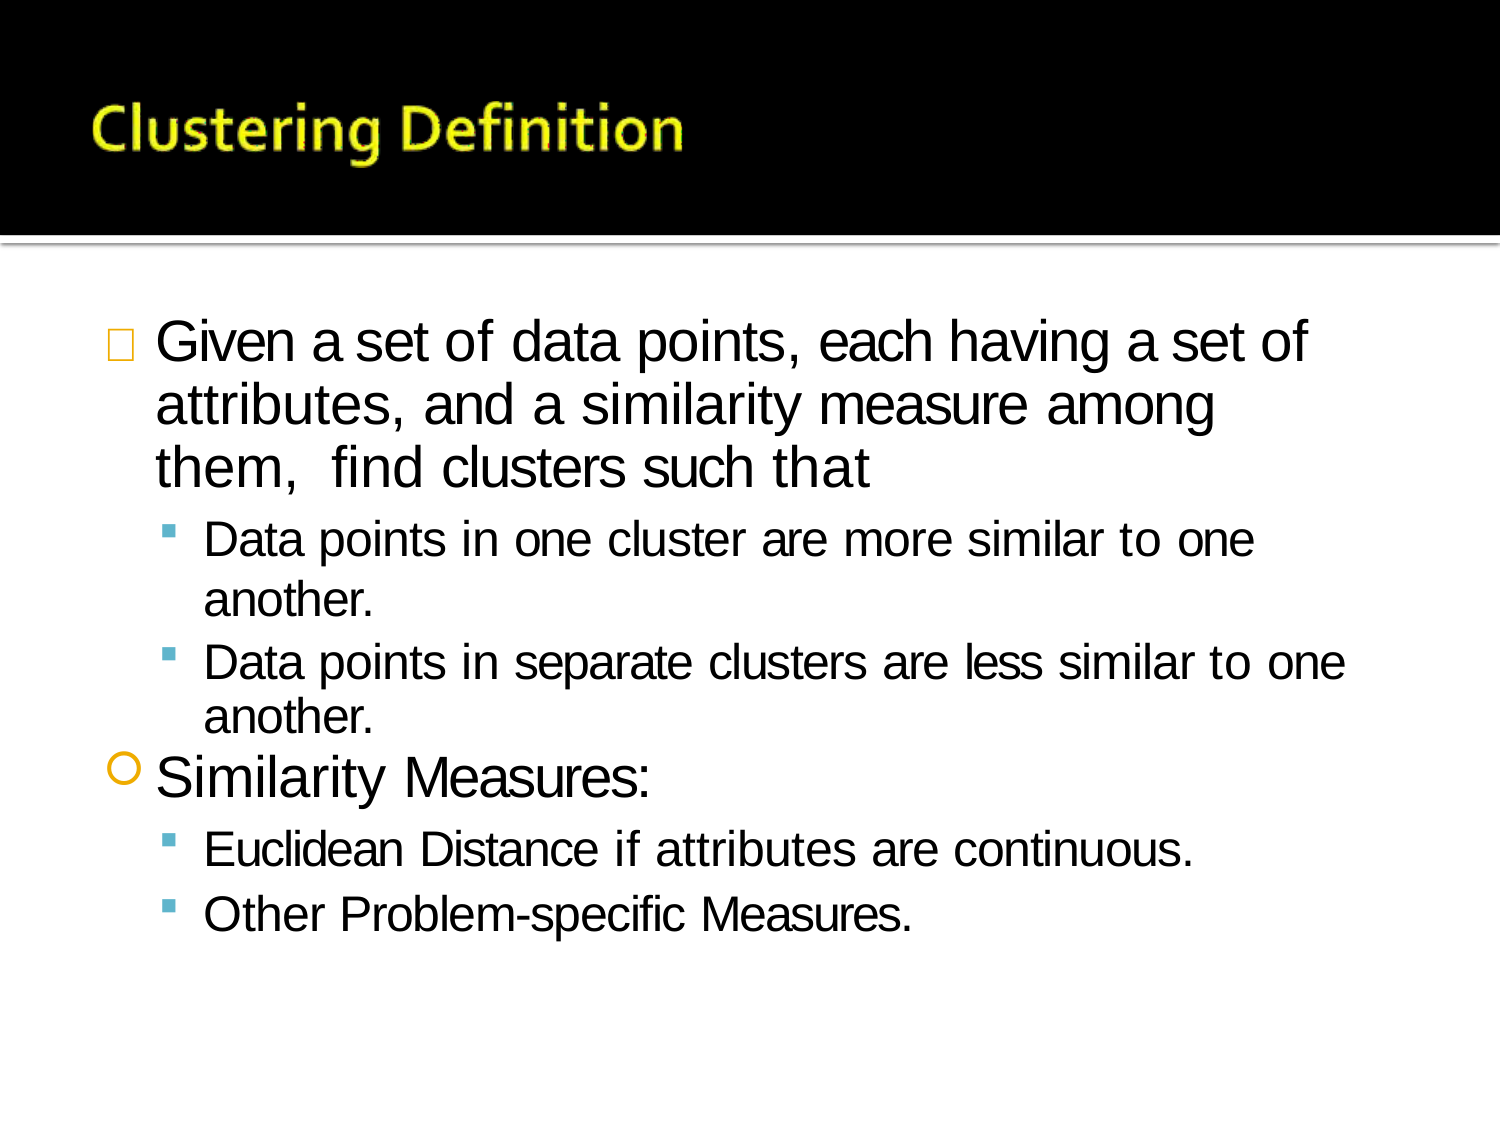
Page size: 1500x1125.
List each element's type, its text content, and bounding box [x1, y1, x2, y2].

text_box [92, 101, 683, 168]
picture [0, 244, 1500, 251]
text_box Data points in one cluster are more similar to one another. Data points in separate clusters are less similar to one another. Similarity Measures: Euclidean Distance if attributes are continuous. Other Problem-specific Measures. [101, 498, 1398, 942]
title  Given a set of data points, each having a set of attributes, and a similarity measure among them, find clusters such that [101, 302, 1345, 498]
